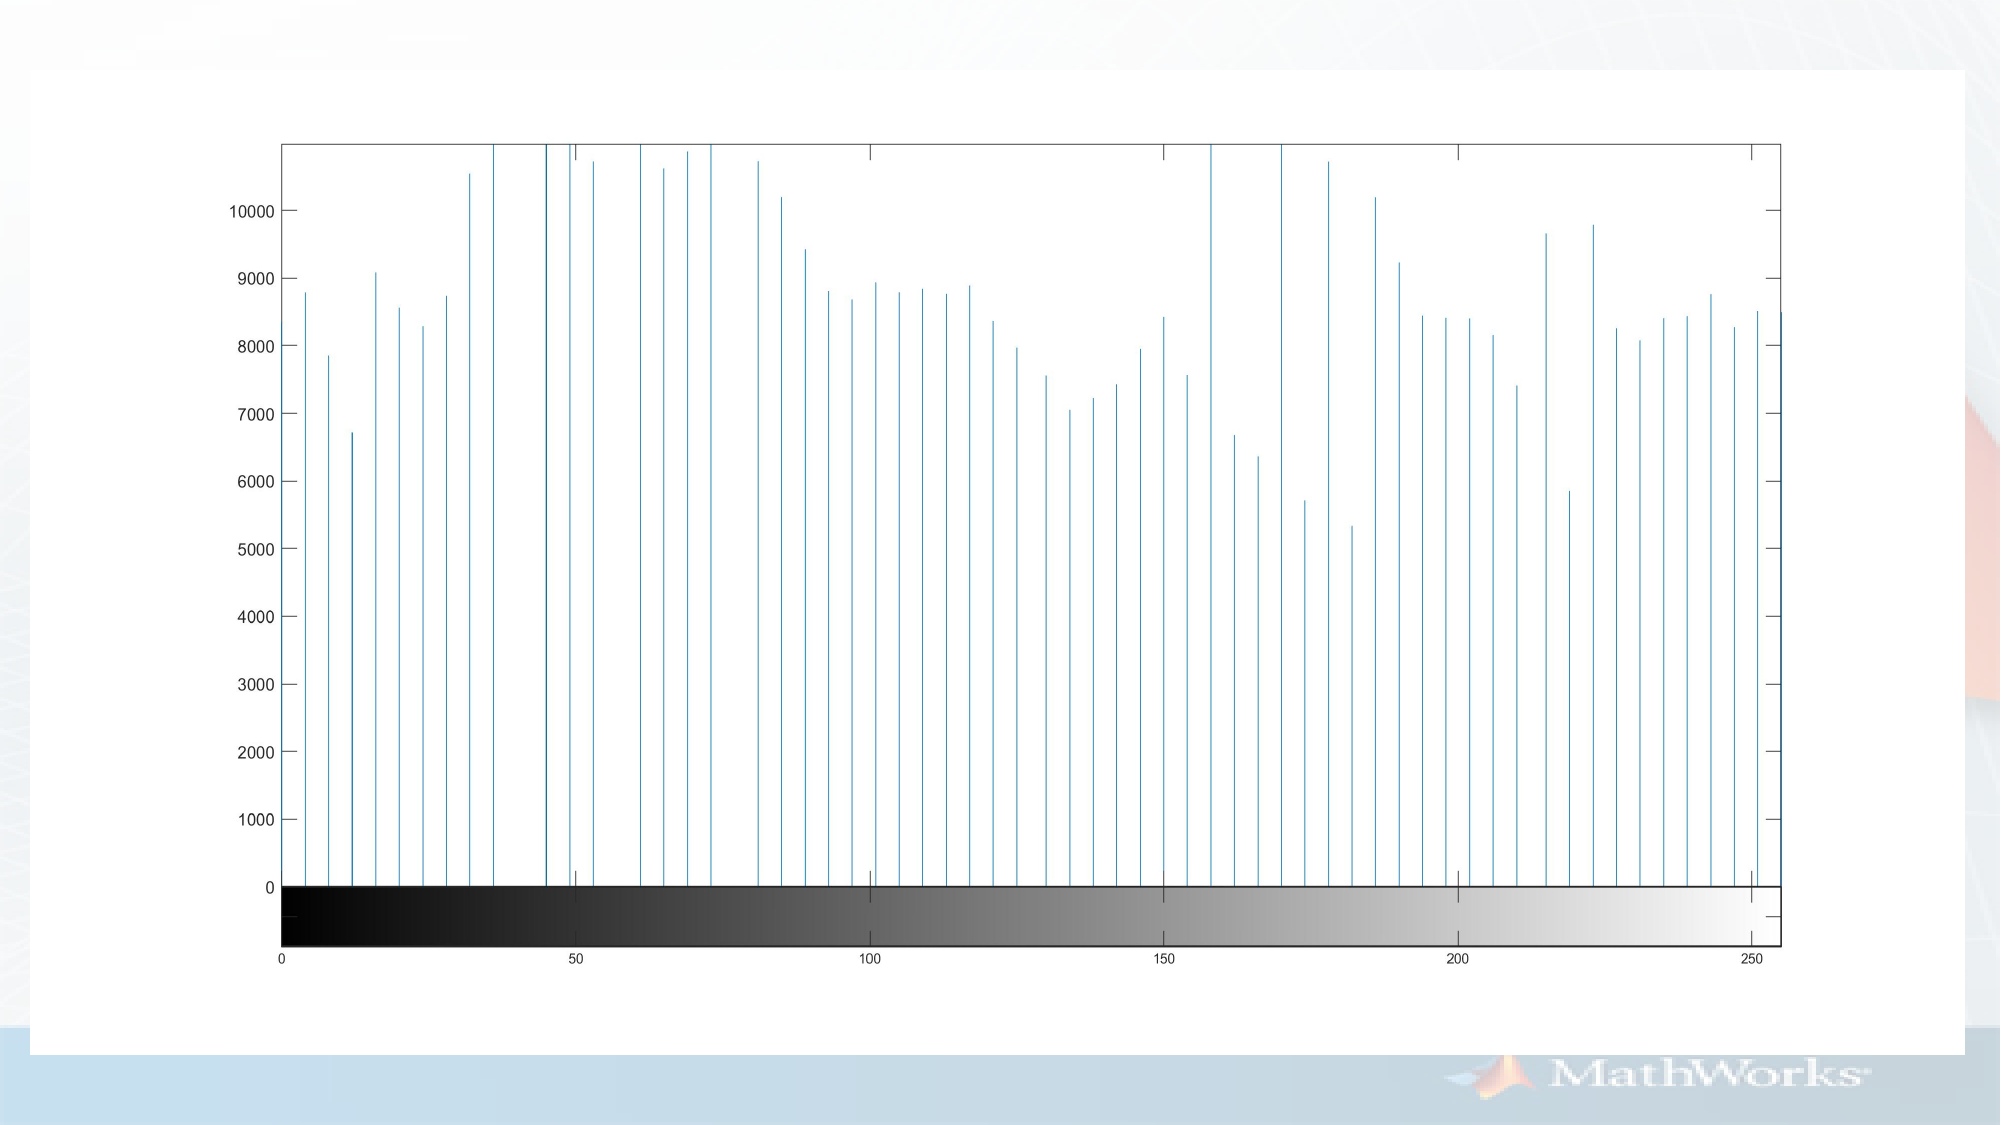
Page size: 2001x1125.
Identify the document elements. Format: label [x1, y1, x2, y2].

picture [30, 70, 1965, 1055]
list [137, 1055, 1863, 1084]
